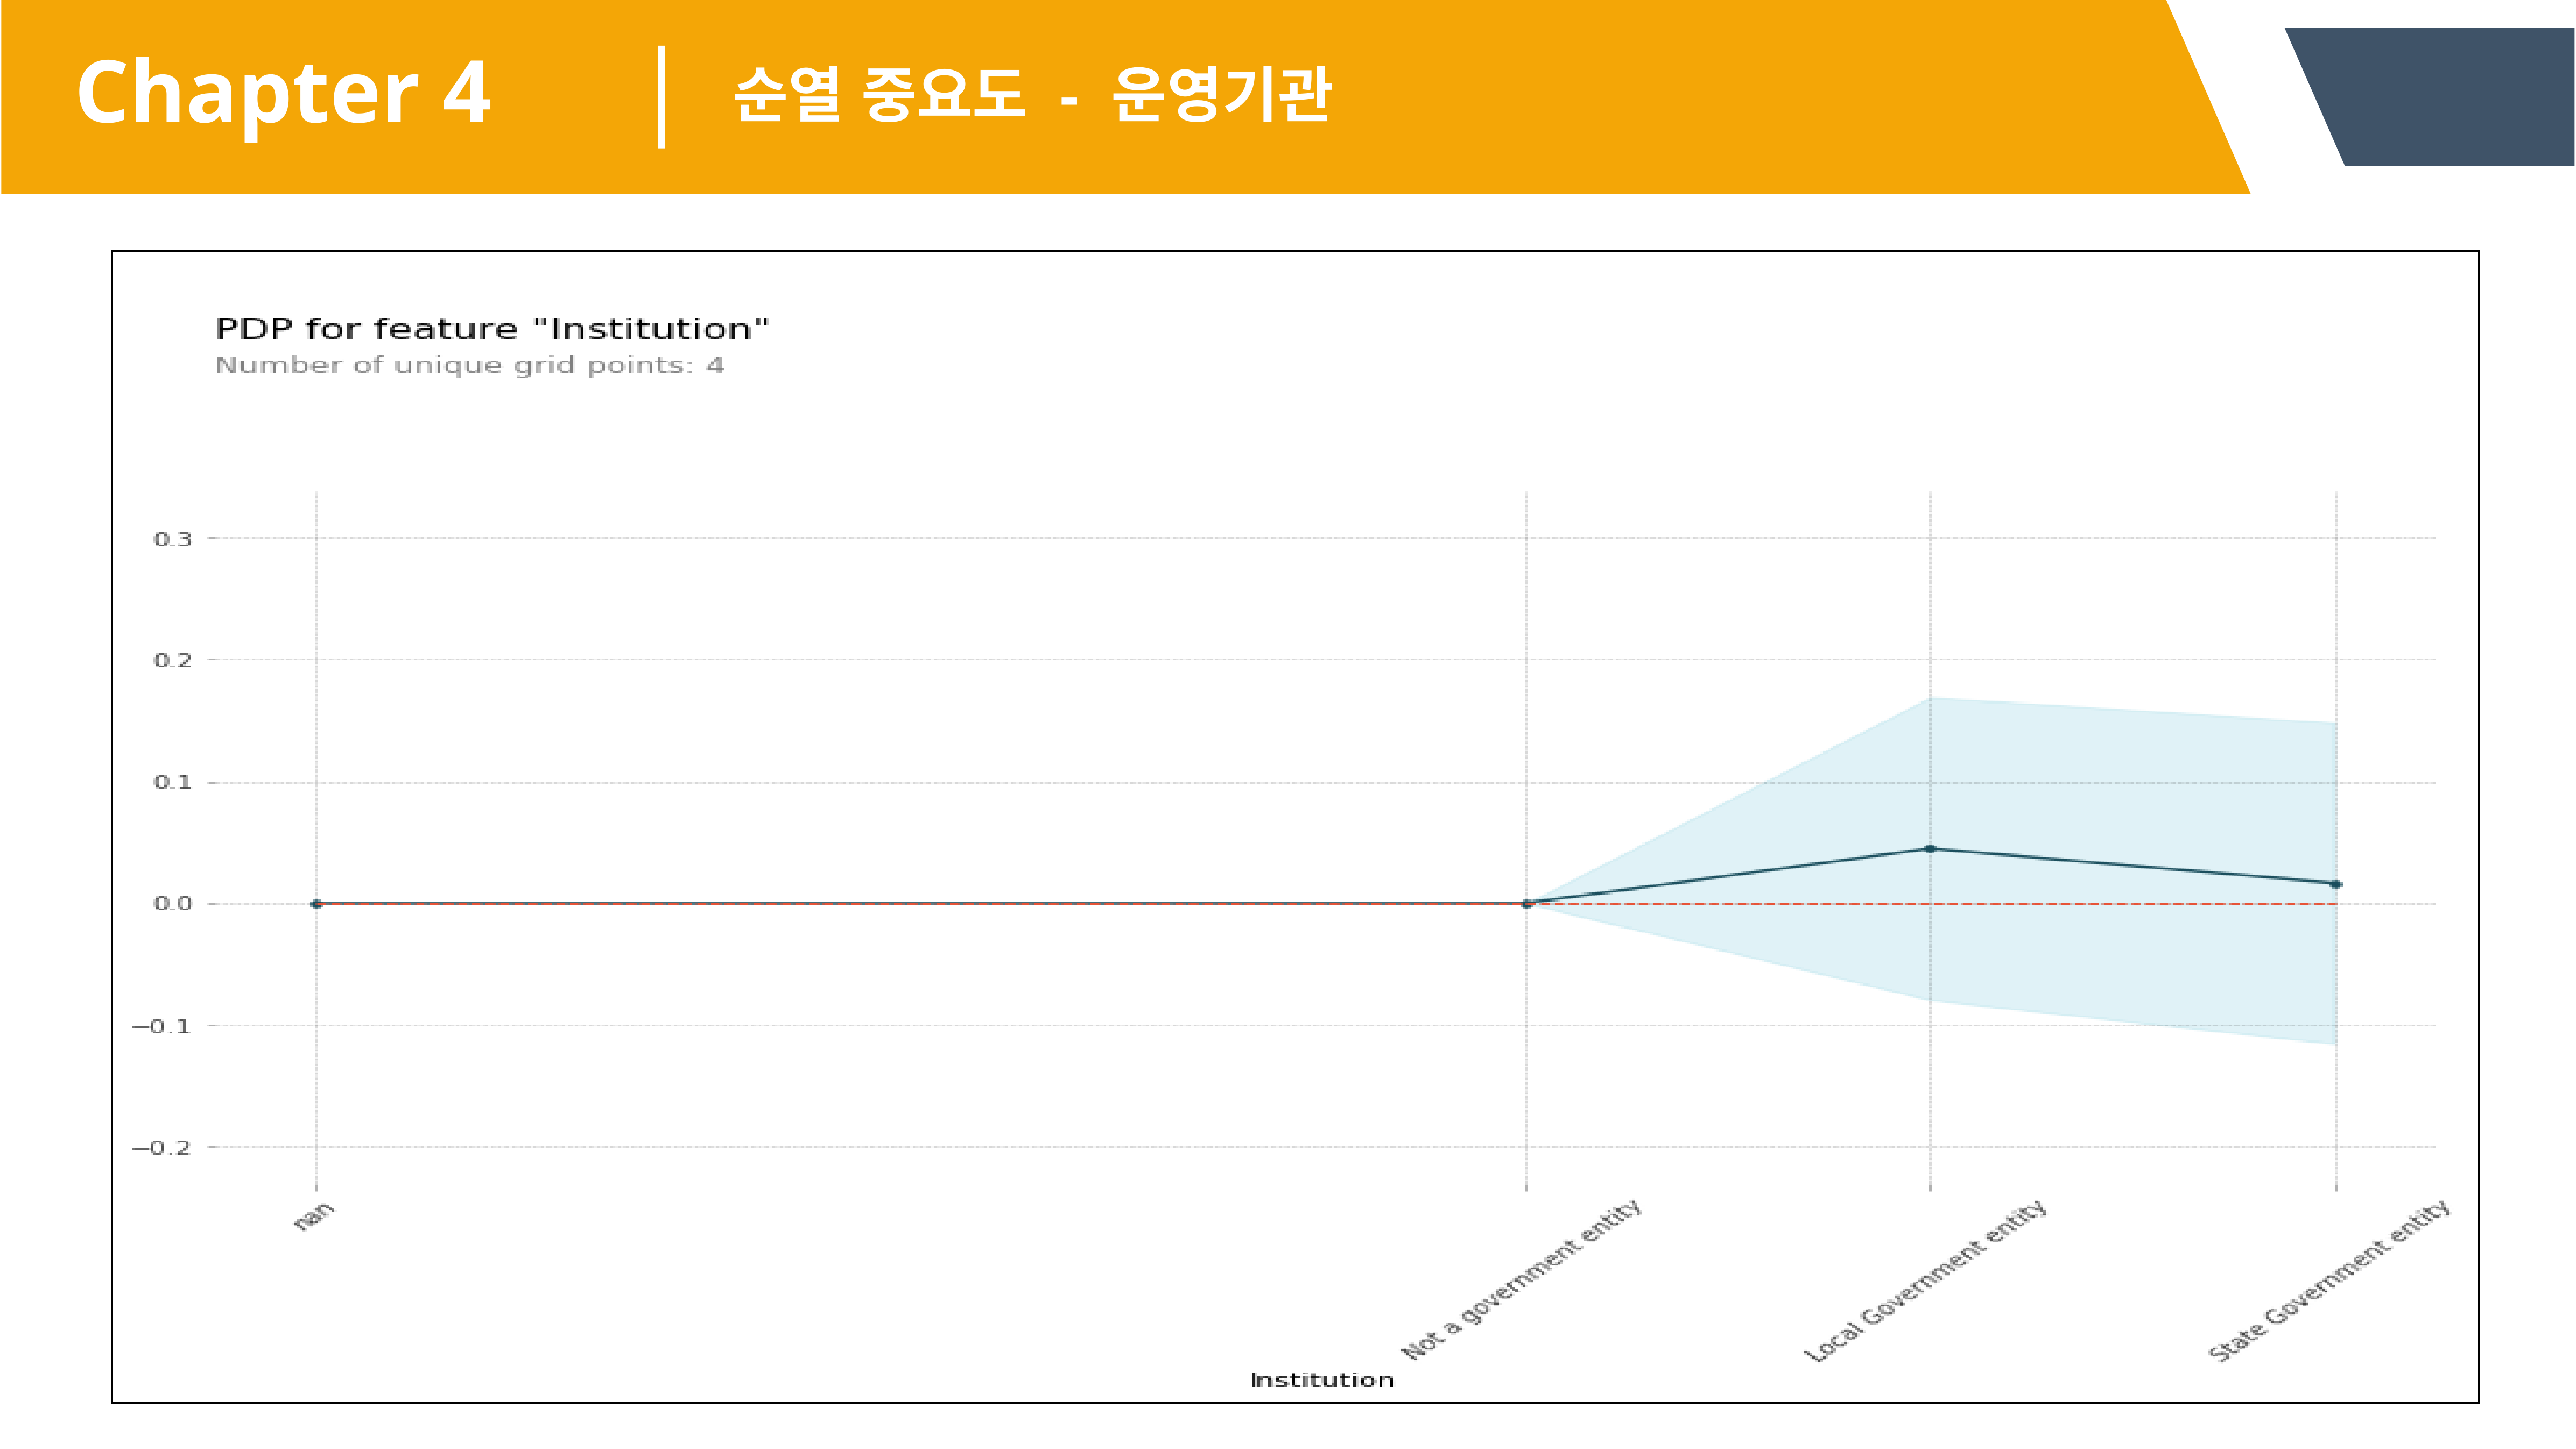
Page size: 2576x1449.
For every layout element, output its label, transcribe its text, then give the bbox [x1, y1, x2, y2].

text_box [1, 0, 2575, 1449]
text_box [658, 45, 665, 149]
text_box [111, 250, 2479, 1403]
text_box [2284, 28, 2575, 166]
text_box Chapter 4 [74, 36, 493, 140]
text_box [1, 0, 2251, 194]
text_box 순열 중요도 - 운영기관 [733, 57, 1334, 130]
